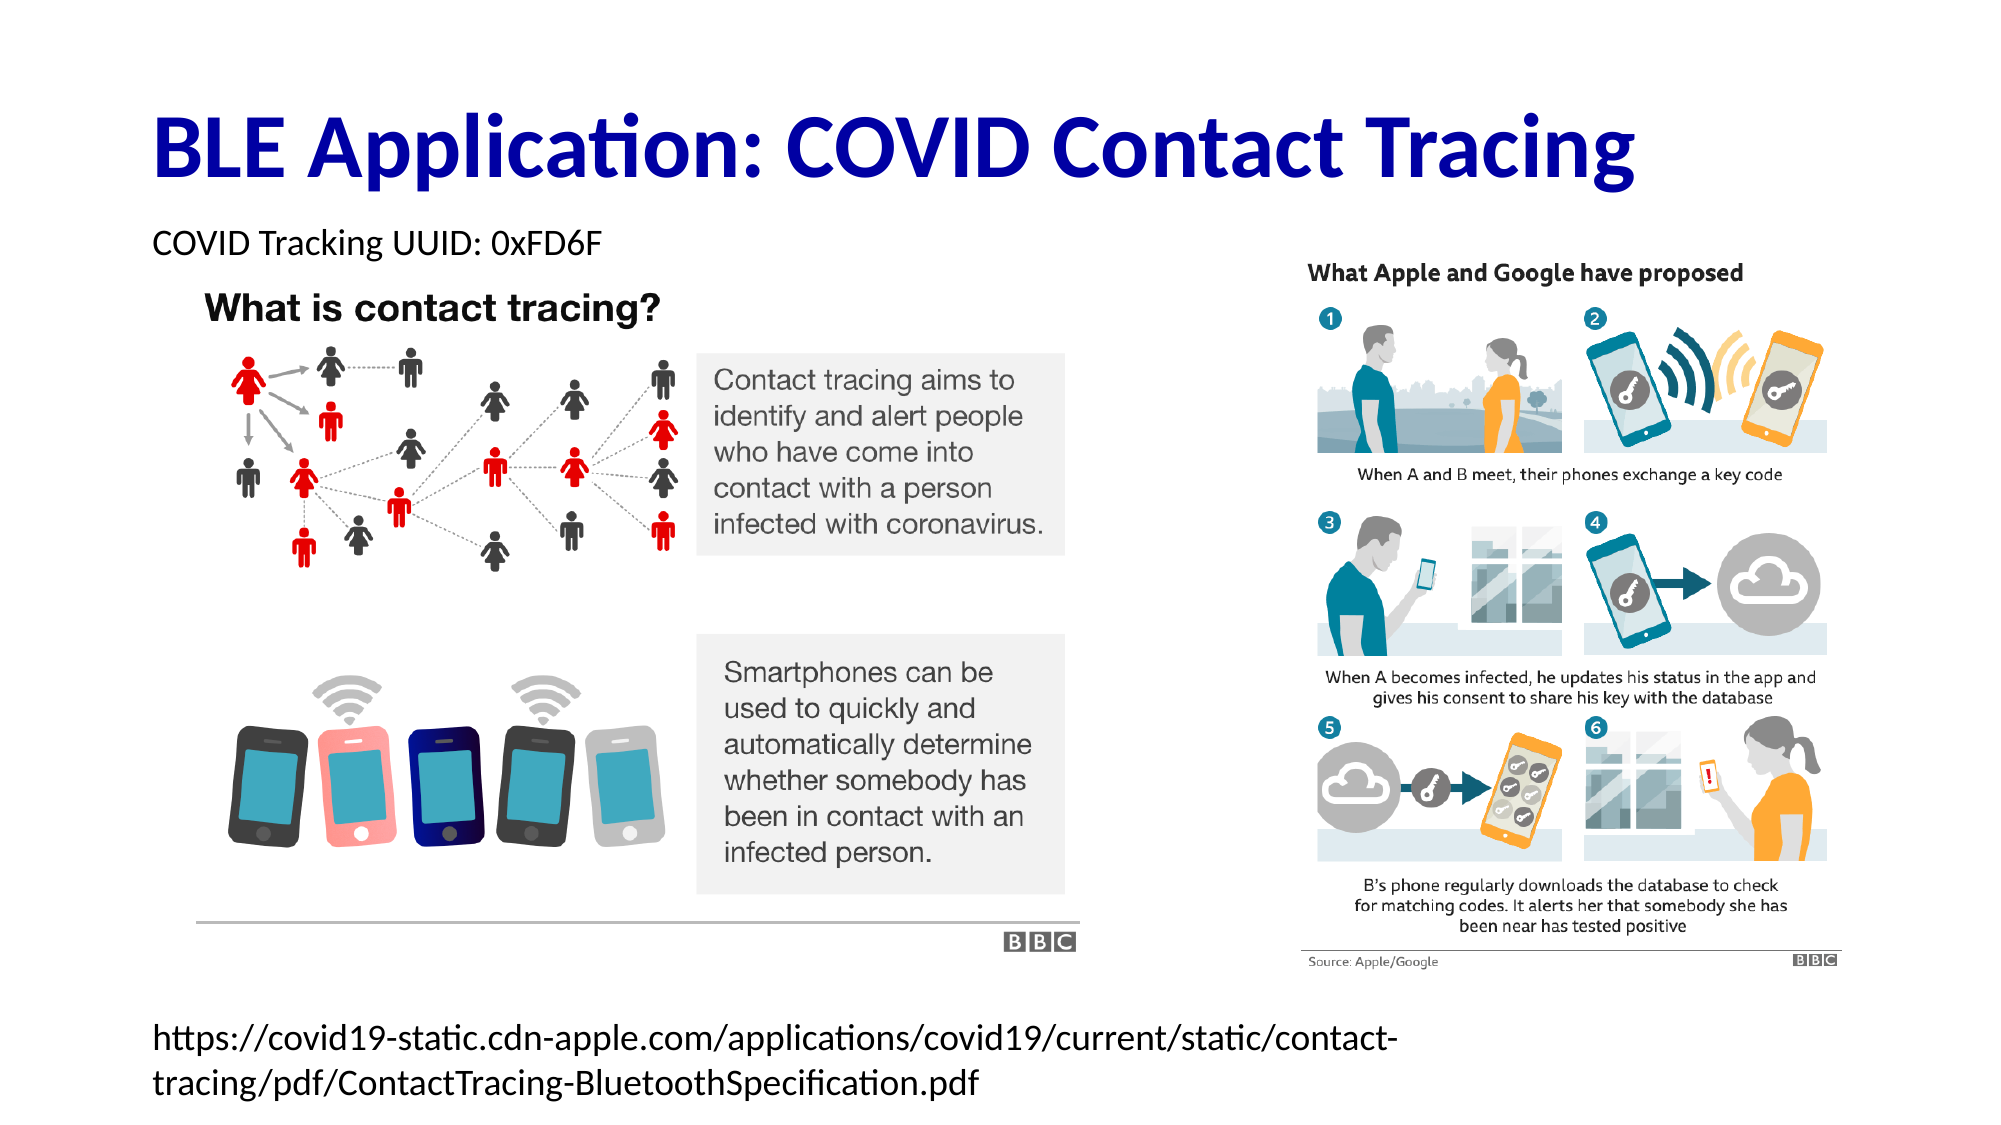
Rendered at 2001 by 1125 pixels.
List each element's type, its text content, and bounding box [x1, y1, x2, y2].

text_box COVID Tracking UUID: 0xFD6F [137, 210, 1138, 271]
picture [1301, 256, 1842, 971]
text_box https://covid19-static.cdn-apple.com/applications/covid19/current/static/contact-tracing/pdf/ContactTracing-BluetoothSpecification.pdf [137, 1005, 1507, 1111]
title BLE Application: COVID Contact Tracing [137, 74, 1863, 221]
picture [195, 270, 1080, 959]
